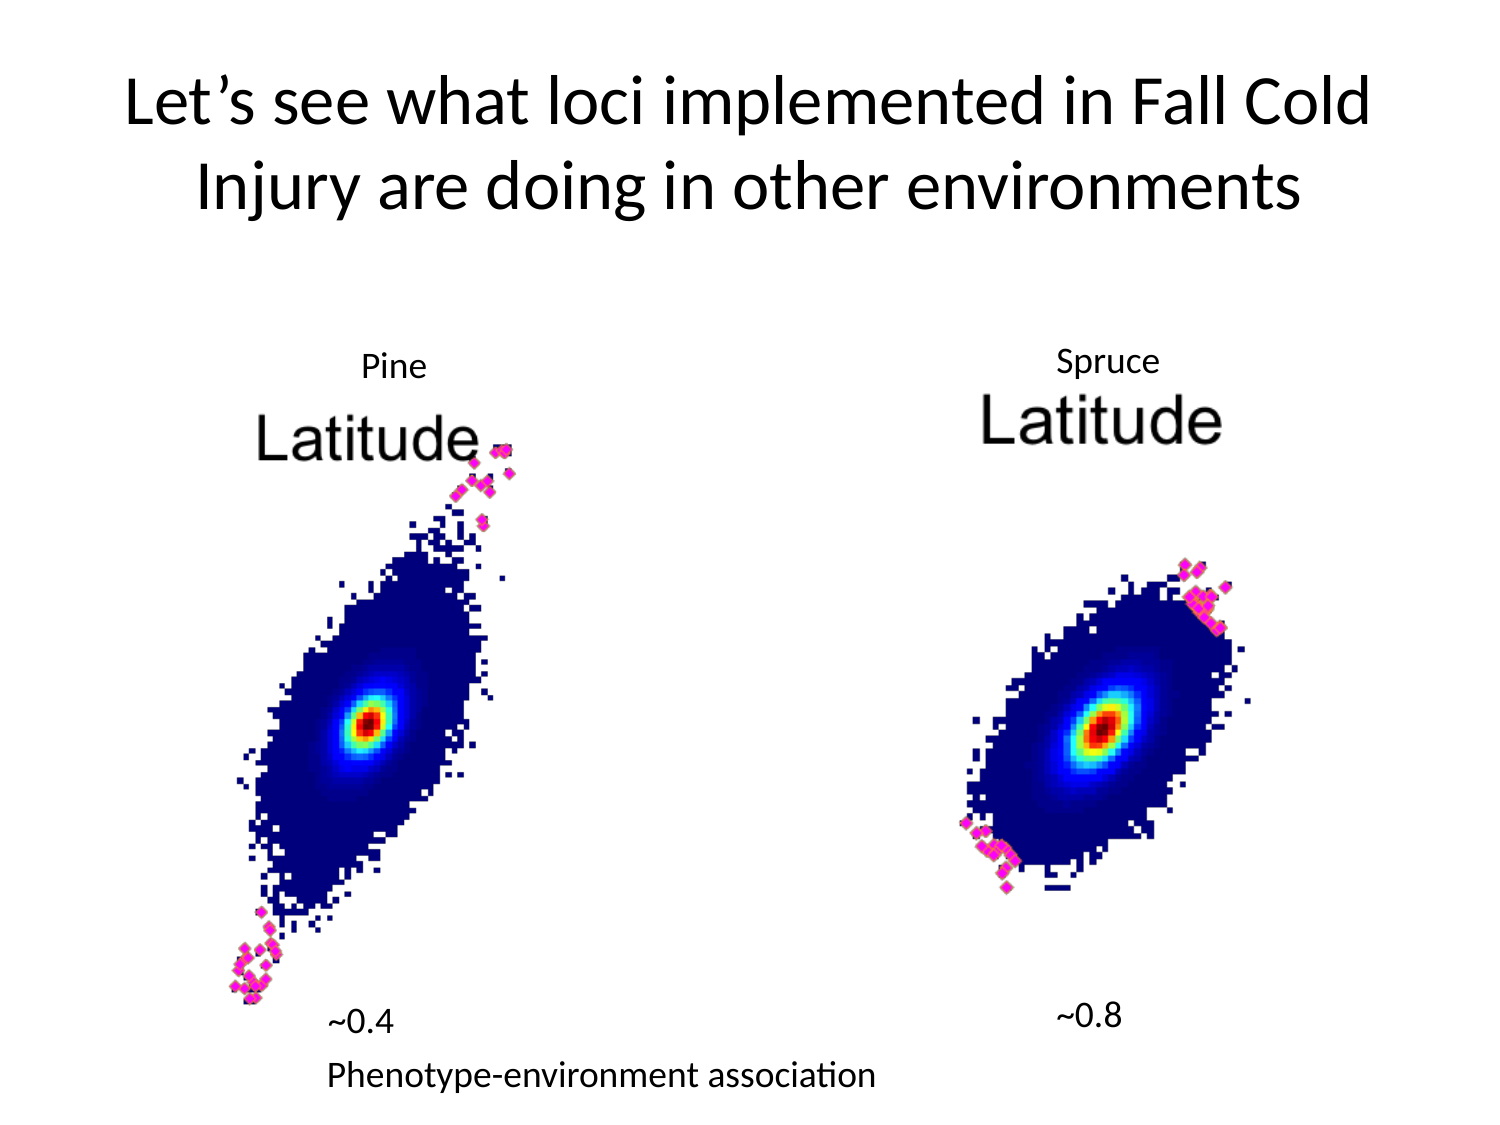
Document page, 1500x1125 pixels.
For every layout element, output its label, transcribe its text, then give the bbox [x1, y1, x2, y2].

title Let’s see what loci implemented in Fall Cold Injury are doing in other environments [75, 45, 1425, 233]
text_box Pine [346, 333, 443, 394]
picture [757, 385, 1448, 1076]
picture [49, 406, 687, 1044]
text_box Spruce [1041, 328, 1176, 383]
text_box Phenotype-environment association [312, 1042, 901, 1103]
